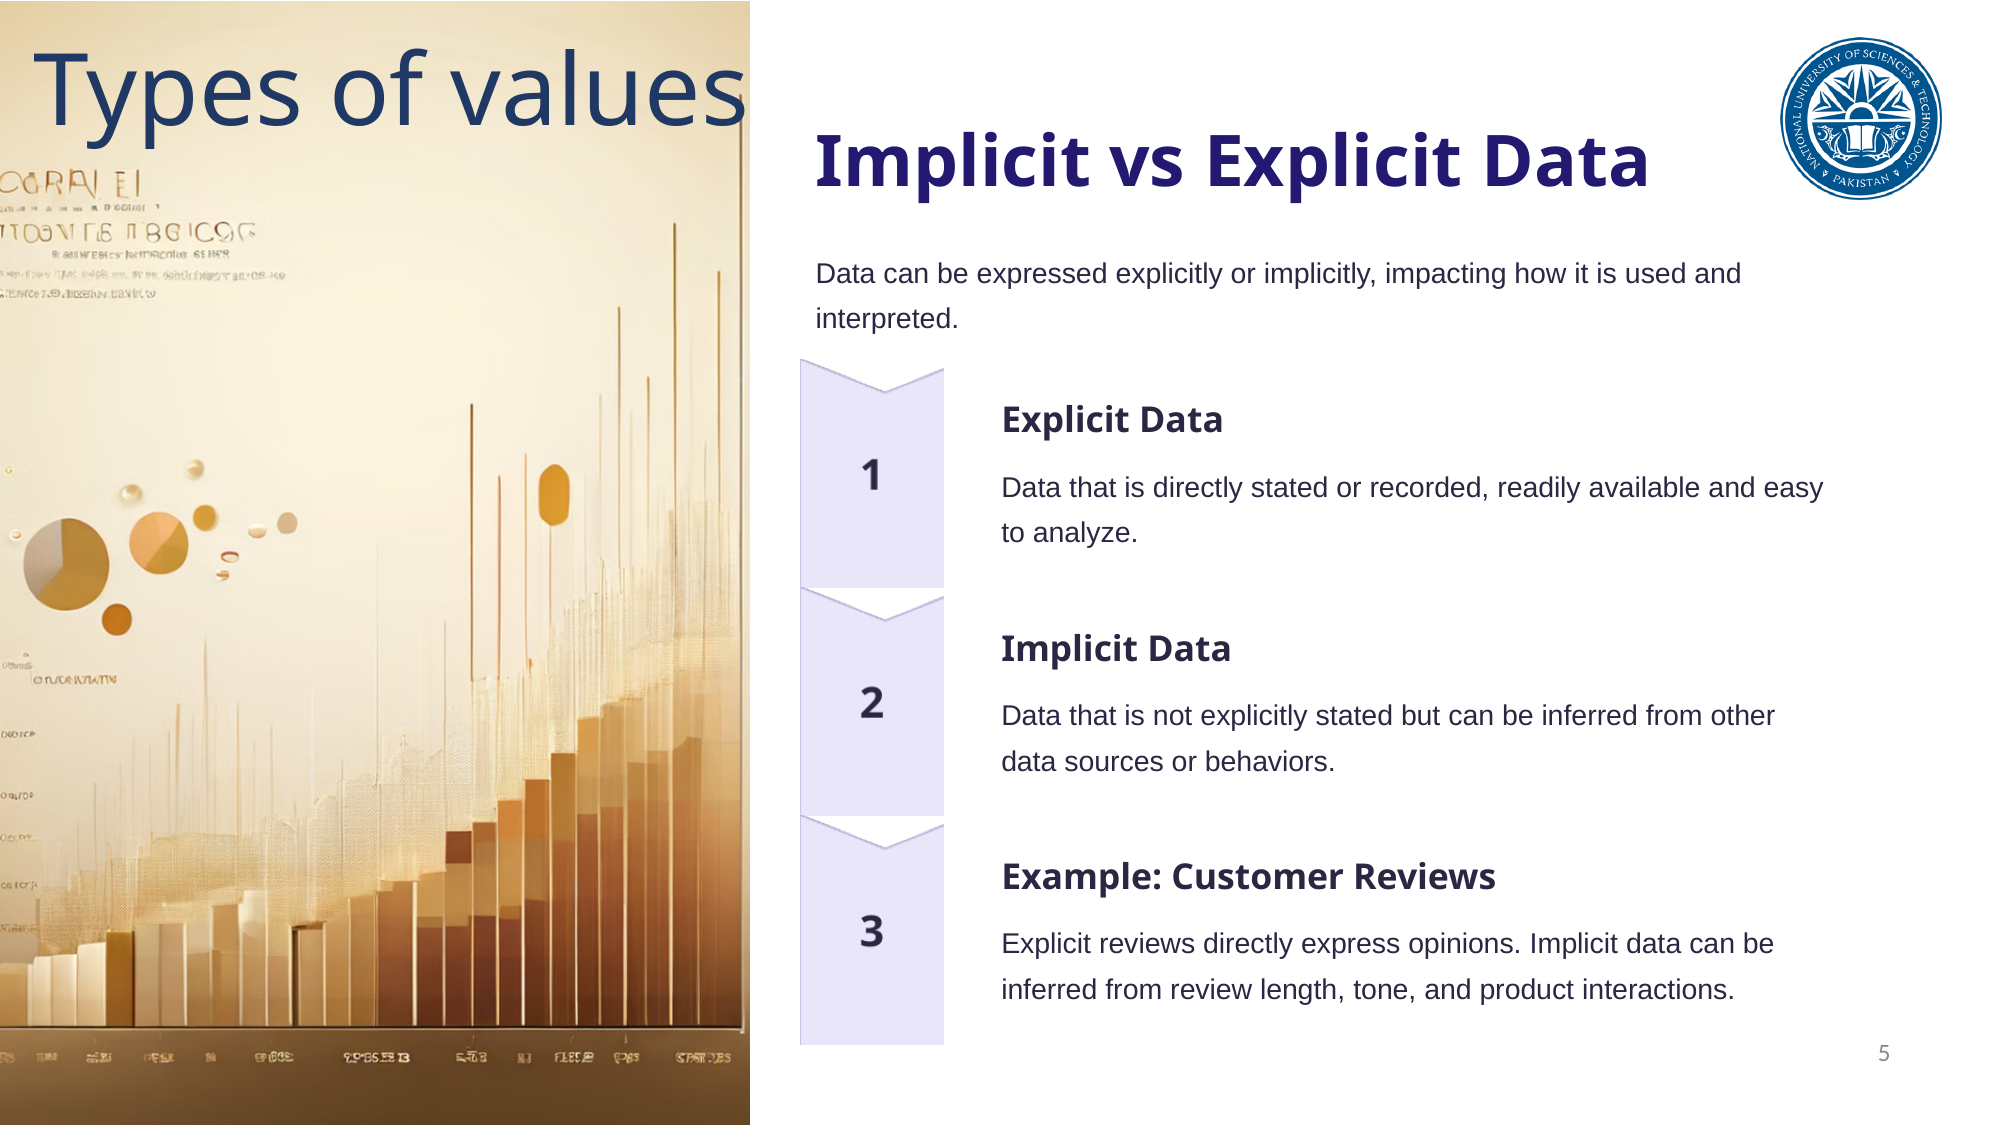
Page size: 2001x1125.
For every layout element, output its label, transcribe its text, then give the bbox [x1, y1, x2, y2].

text_box Implicit vs Explicit Data [800, 103, 1584, 193]
slide_number 5 [1455, 1021, 1906, 1081]
picture [0, 1, 751, 1125]
picture [1780, 37, 1942, 200]
text_box Implicit Data [986, 616, 1344, 661]
text_box Data can be expressed explicitly or implicitly, impacting how it is used and interpreted. [800, 235, 1852, 328]
text_box Data that is not explicitly stated but can be inferred from other data sources or behaviors. [986, 677, 1852, 770]
text_box Example: Customer Reviews [986, 844, 1456, 890]
text_box Explicit Data [986, 387, 1344, 433]
title Types of values [747, 0, 1544, 202]
picture [800, 359, 944, 1045]
text_box Data that is directly stated or recorded, readily available and easy to analyze. [986, 449, 1852, 541]
text_box Explicit reviews directly express opinions. Implicit data can be inferred from review length, tone, and product interactions. [986, 906, 1852, 998]
